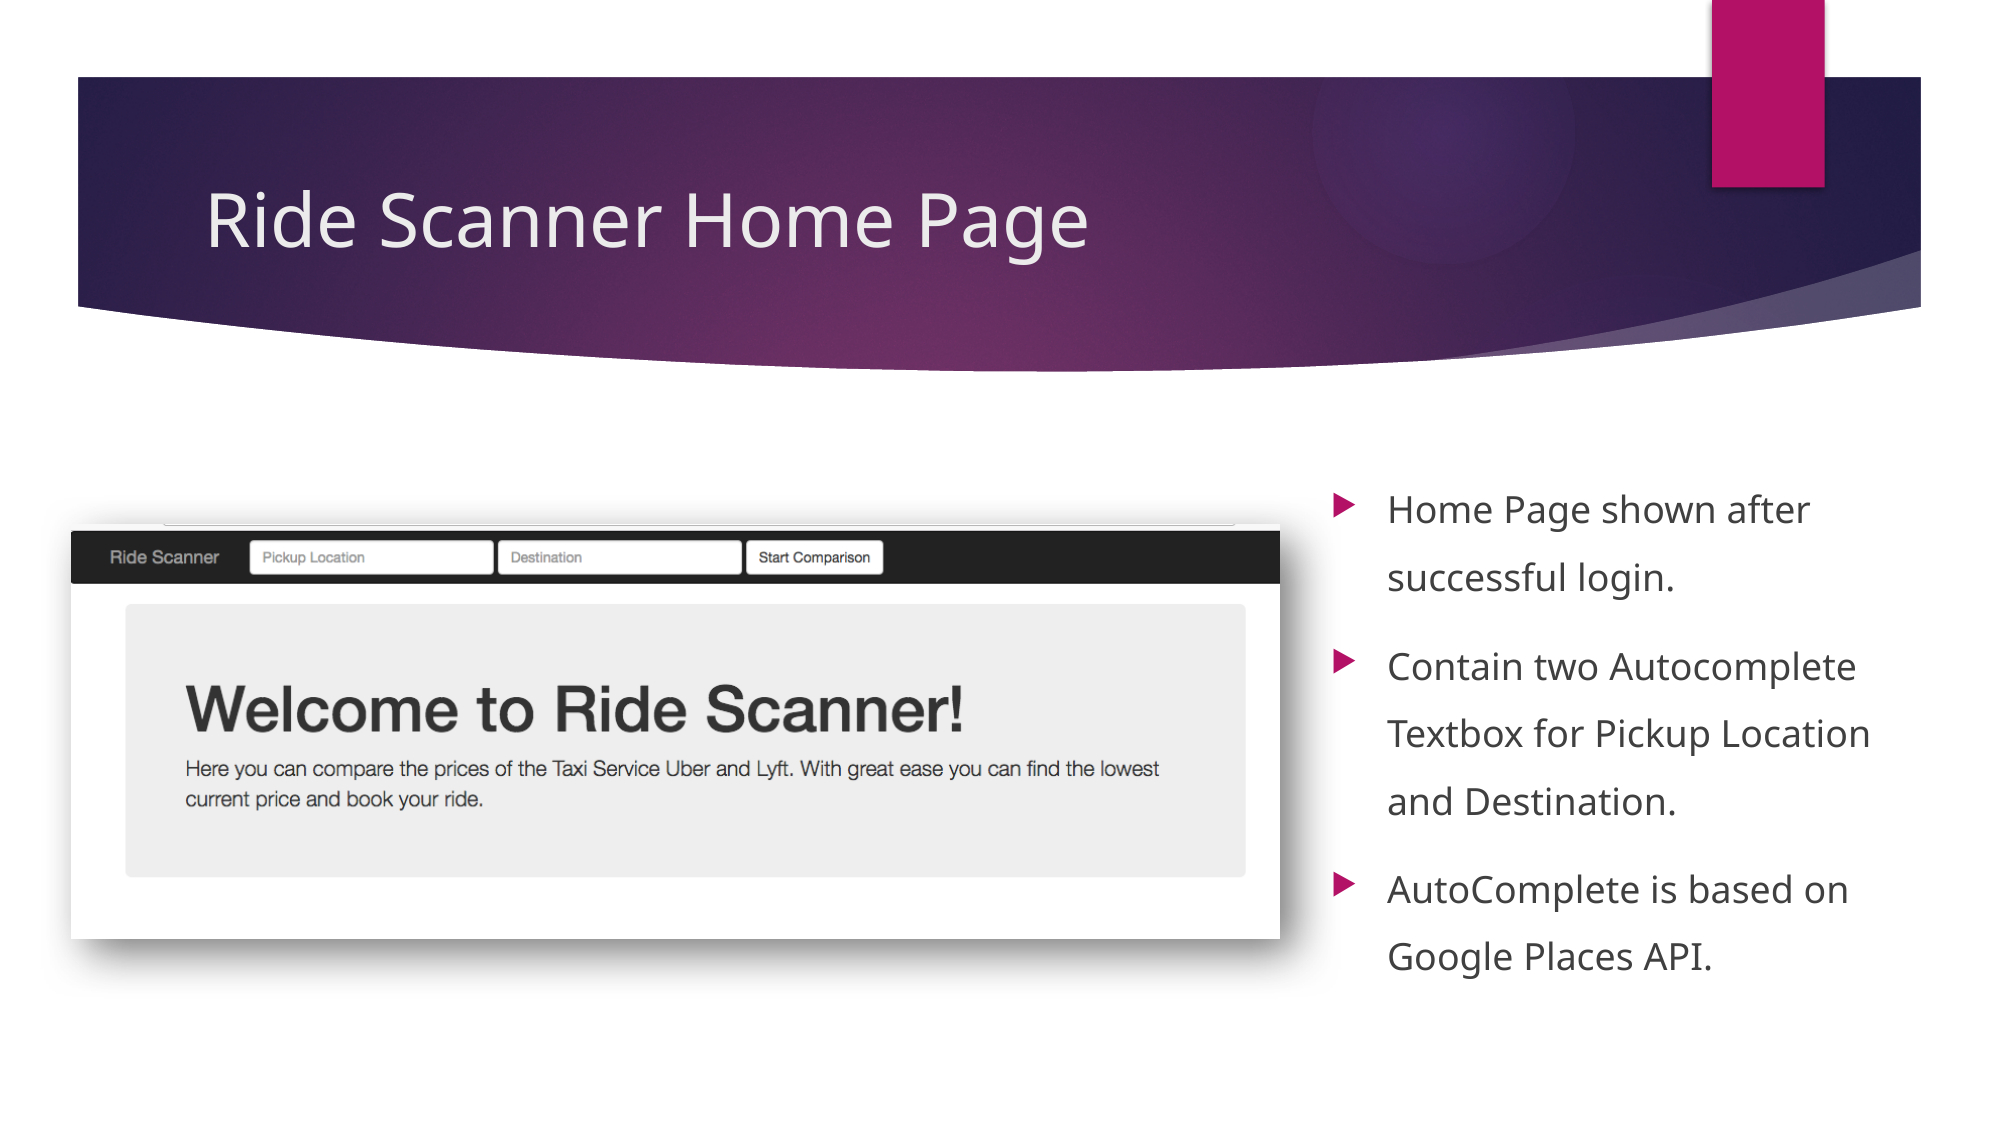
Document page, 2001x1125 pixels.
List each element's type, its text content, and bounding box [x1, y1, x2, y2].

title Ride Scanner Home Page [189, 159, 1627, 276]
text_box Home Page shown after successful login. Contain two Autocomplete Textbox for Pickup Location and Destination. AutoComplete is based on Google Places API. [1315, 456, 1953, 1017]
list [71, 524, 1281, 939]
